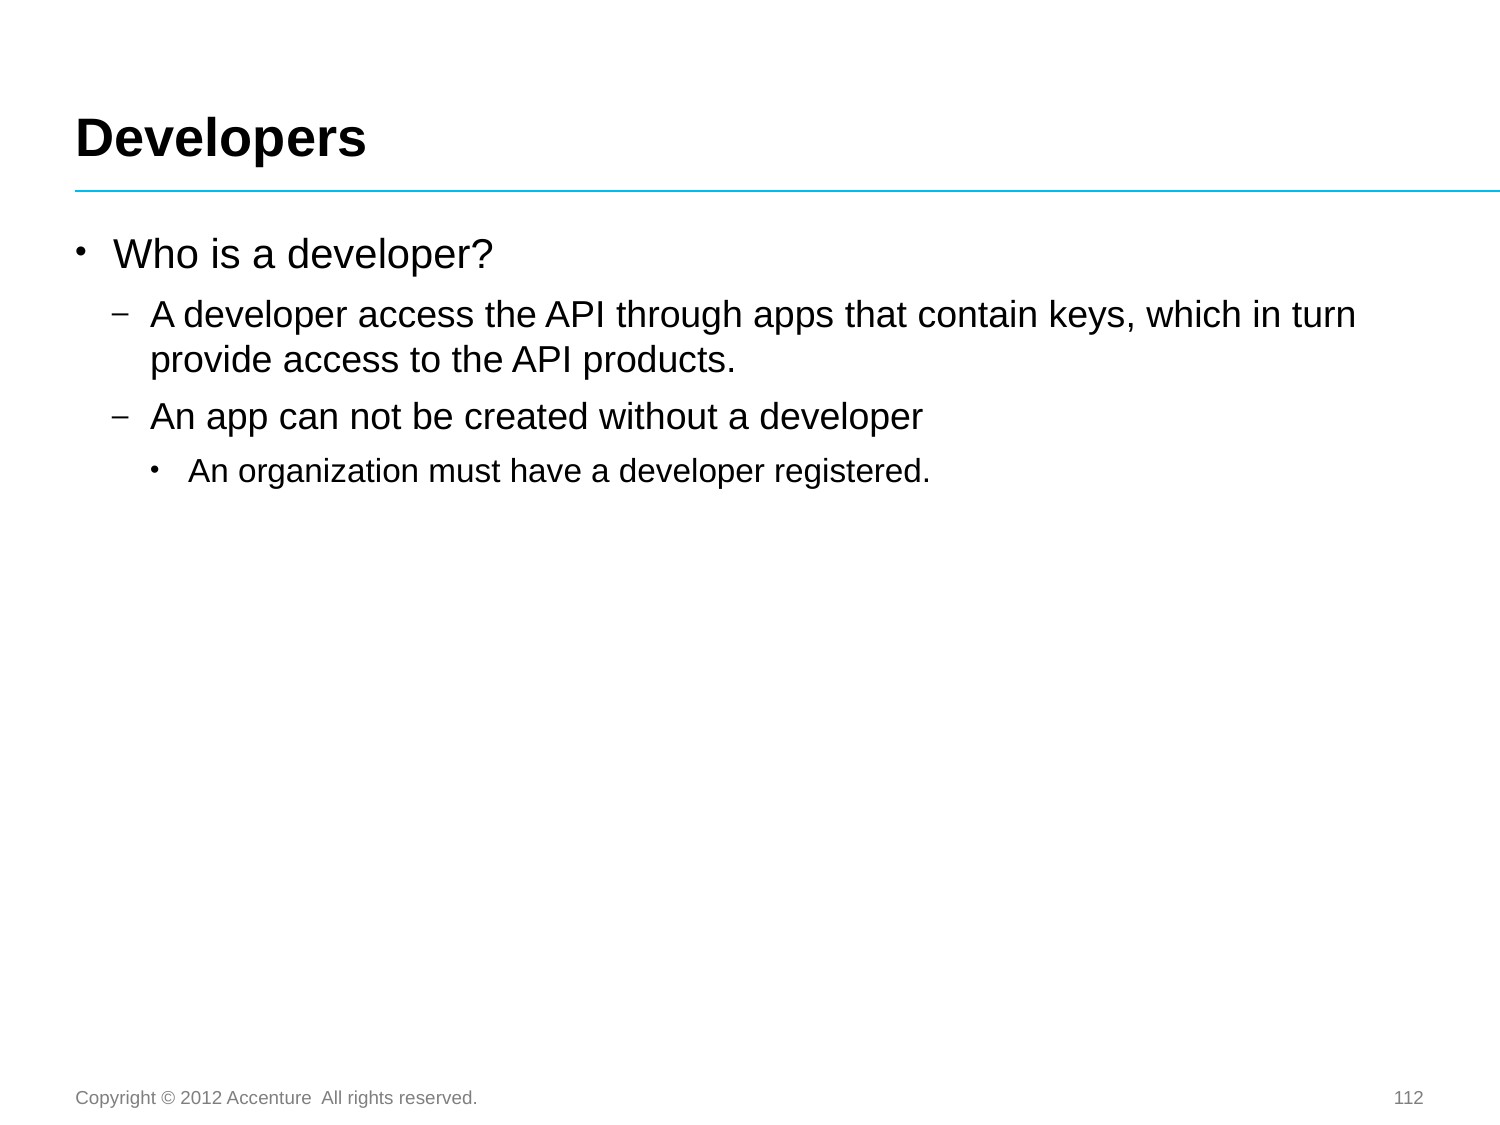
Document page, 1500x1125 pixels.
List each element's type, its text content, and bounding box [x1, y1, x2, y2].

title Developers [75, 92, 1421, 222]
list Who is a developer? A developer access the API through apps that contain keys, which in turn provide access to the API products. An app can not be created without a developer An organization must have a developer registered. [75, 226, 1425, 1018]
